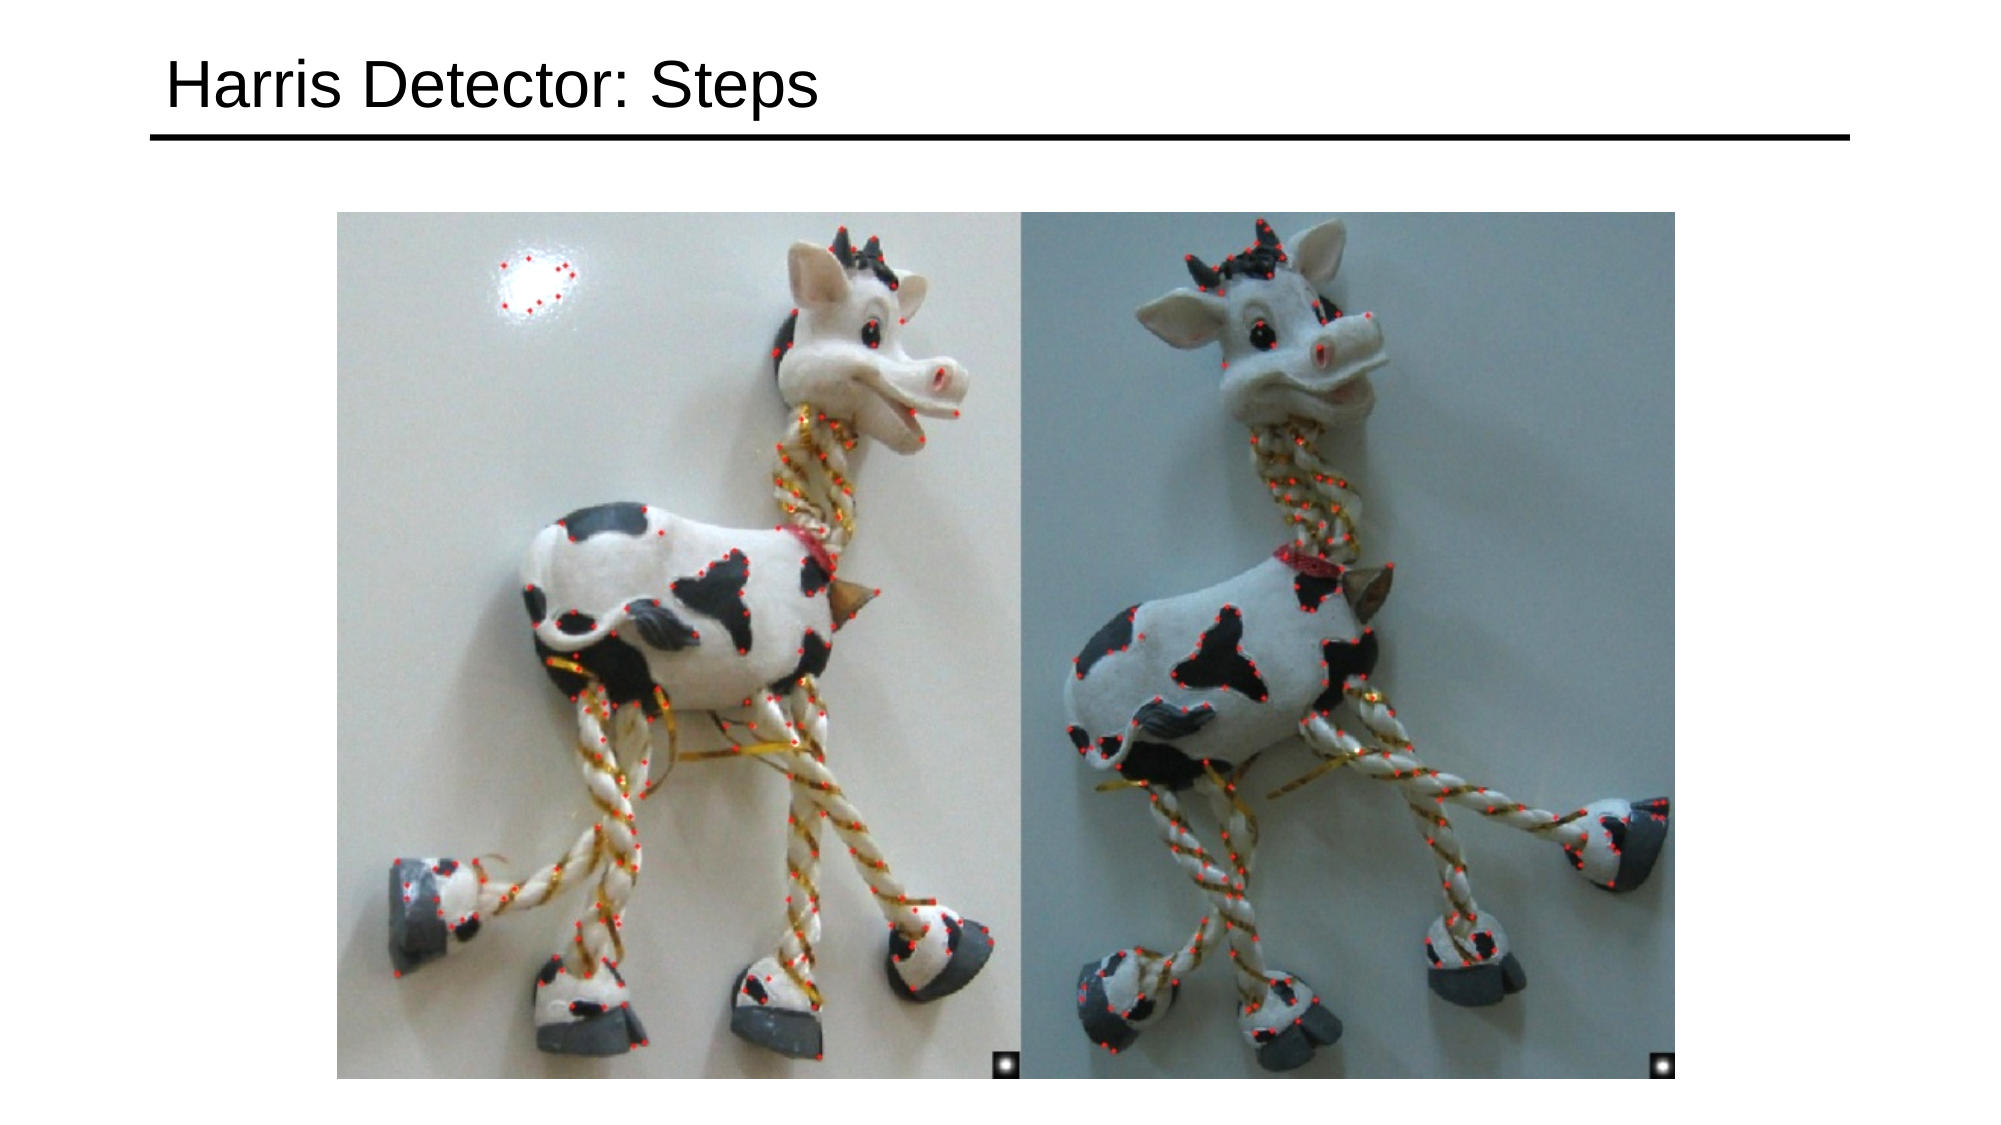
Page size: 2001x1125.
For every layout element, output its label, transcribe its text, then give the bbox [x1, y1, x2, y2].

picture [337, 212, 1676, 1079]
title Harris Detector: Steps [150, 12, 1850, 150]
